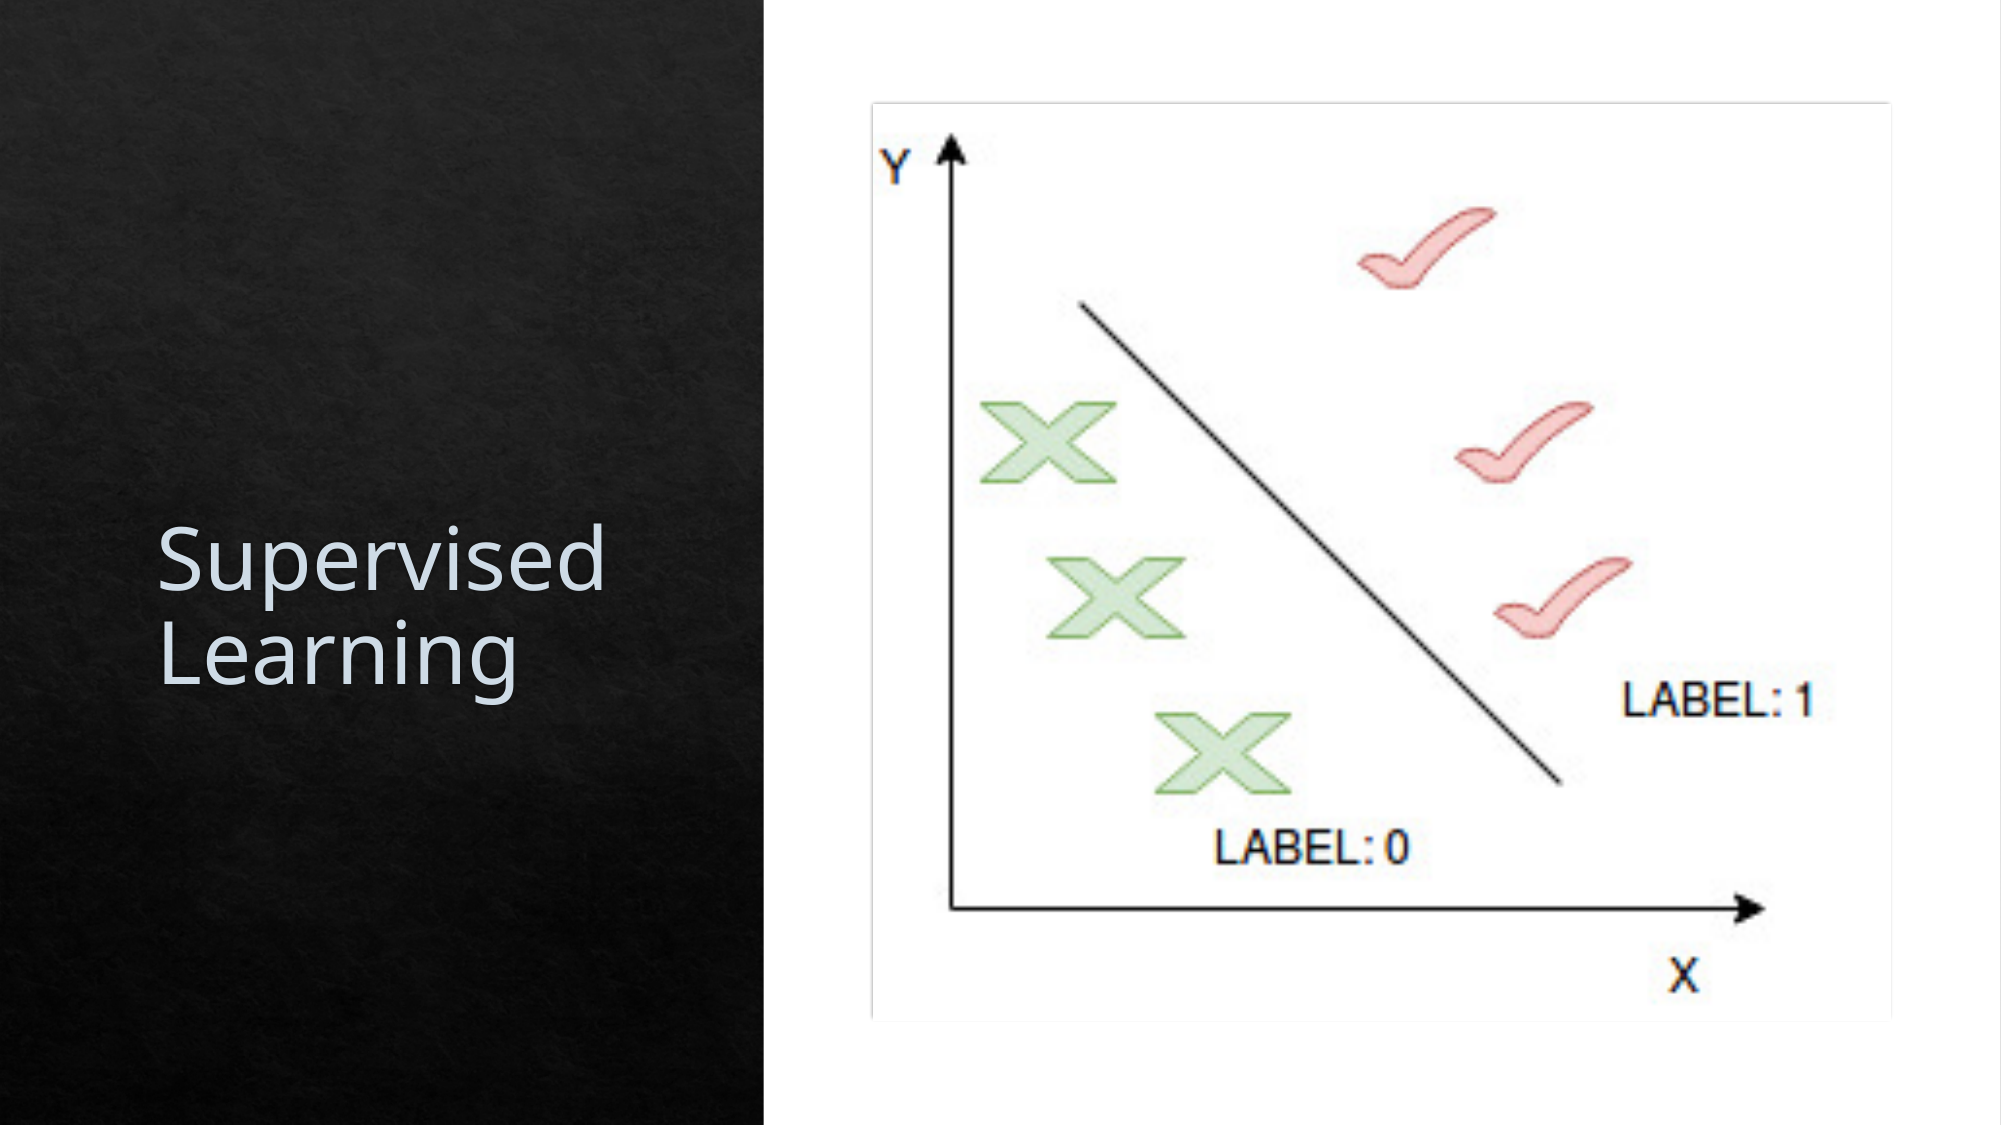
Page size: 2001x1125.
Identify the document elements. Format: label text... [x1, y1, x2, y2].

text_box [0, 0, 762, 1125]
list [873, 104, 1891, 1021]
text_box [762, 0, 2000, 1125]
title Supervised Learning [141, 137, 697, 712]
